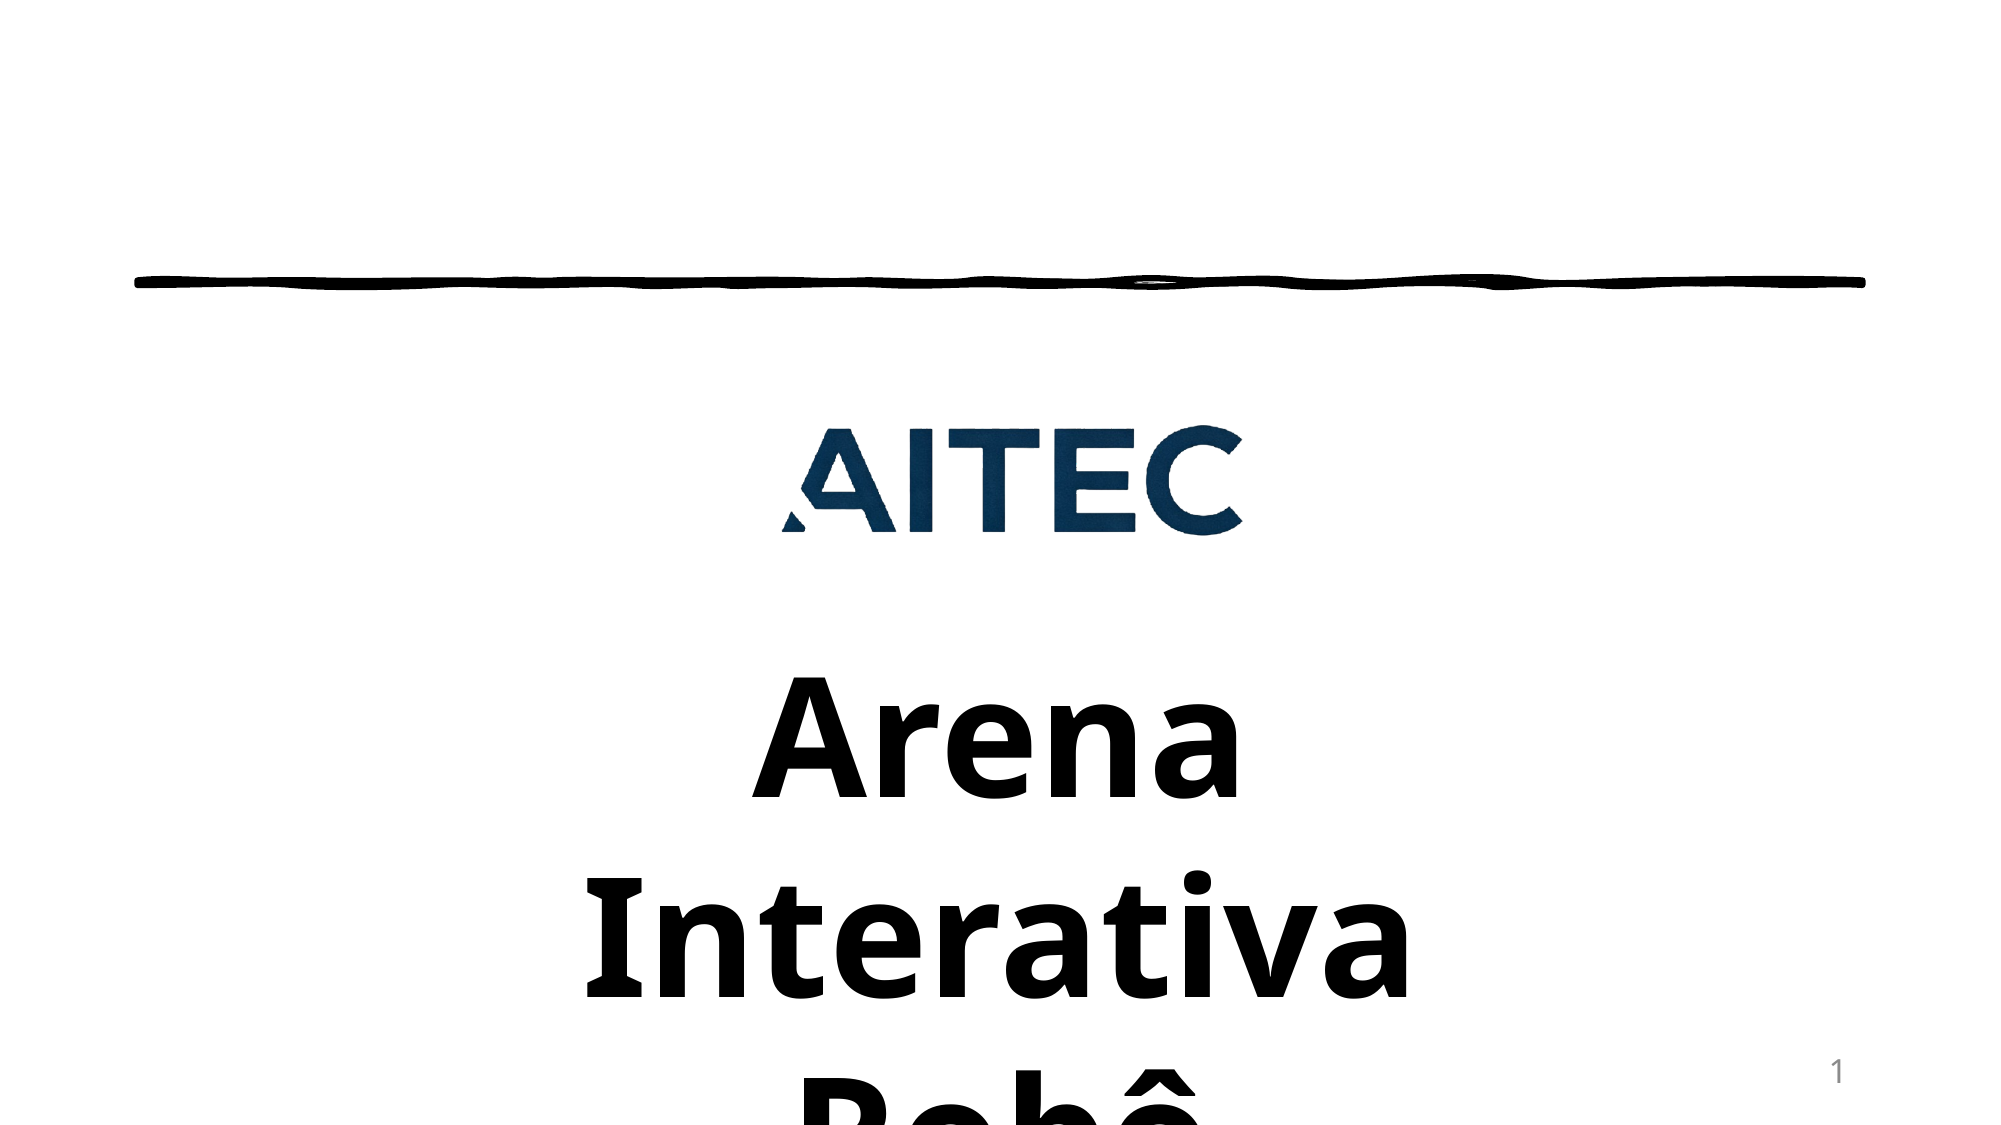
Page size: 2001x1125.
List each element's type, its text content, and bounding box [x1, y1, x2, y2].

picture [717, 376, 1284, 595]
slide_number 1 [1565, 1042, 1863, 1103]
text_box Arena Interativa Robô Estoura Balão [436, 623, 1565, 1125]
